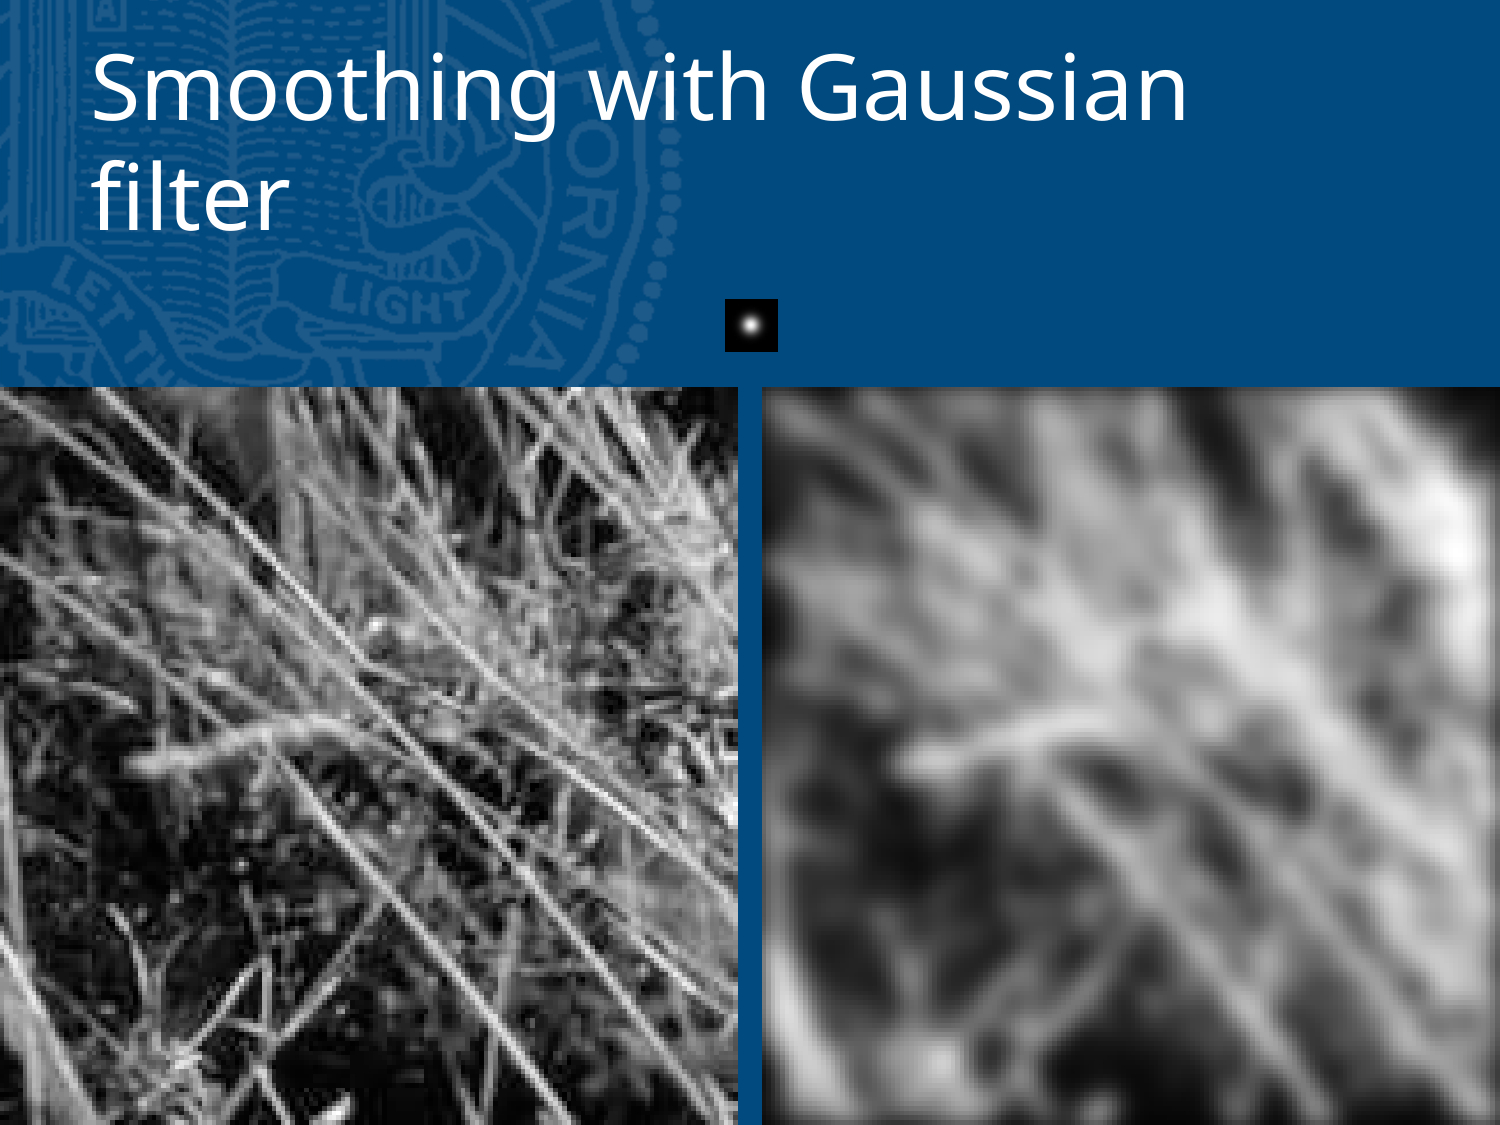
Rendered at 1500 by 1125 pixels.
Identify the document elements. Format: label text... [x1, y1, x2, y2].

title Smoothing with Gaussian filter [75, 45, 1425, 233]
picture [0, 0, 1500, 1125]
